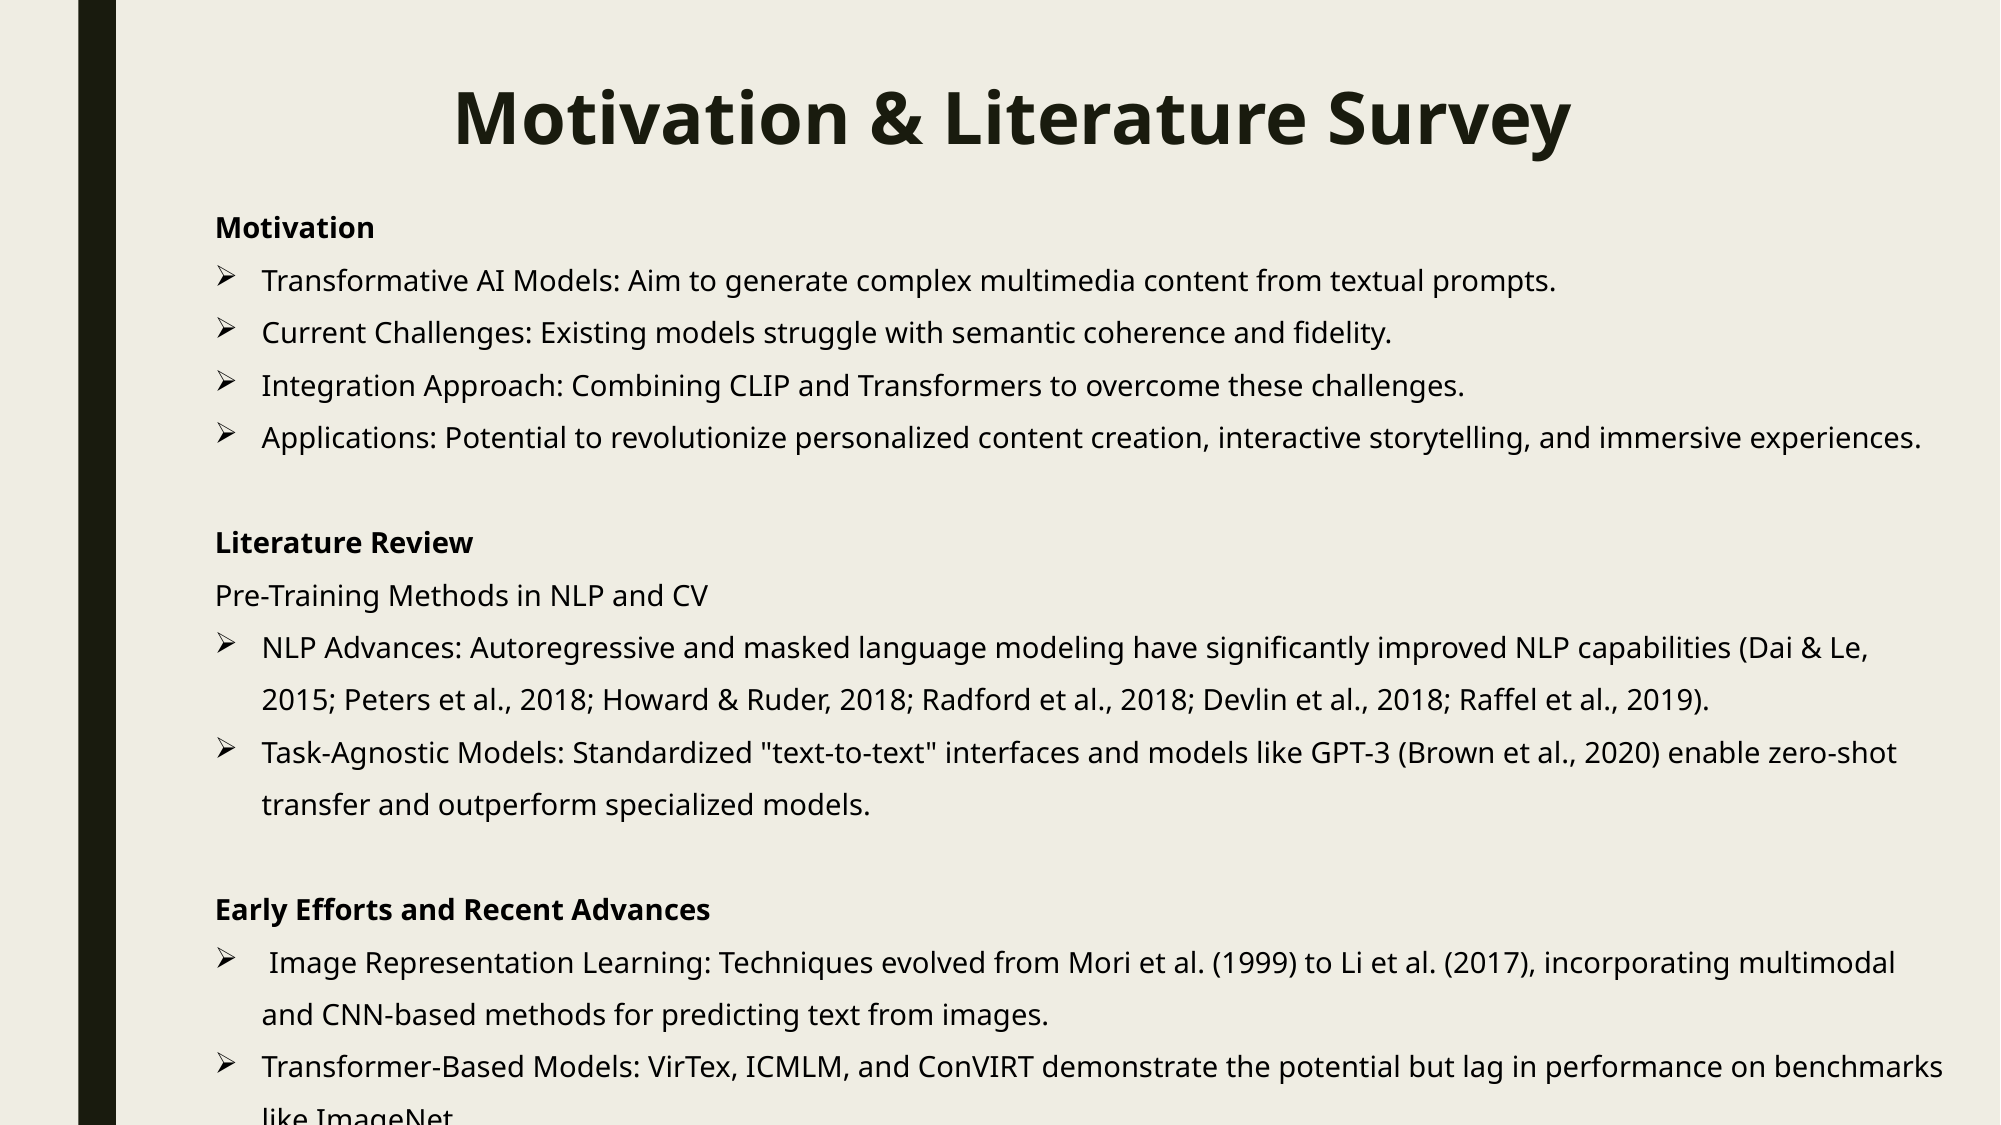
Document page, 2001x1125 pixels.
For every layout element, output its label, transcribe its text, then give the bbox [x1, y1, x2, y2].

text_box Motivation Transformative AI Models: Aim to generate complex multimedia content from textual prompts. Current Challenges: Existing models struggle with semantic coherence and fidelity. Integration Approach: Combining CLIP and Transformers to overcome these challenges. Applications: Potential to revolutionize personalized content creation, interactive storytelling, and immersive experiences. Literature Review Pre-Training Methods in NLP and CV NLP Advances: Autoregressive and masked language modeling have significantly improved NLP capabilities (Dai & Le, 2015; Peters et al., 2018; Howard & Ruder, 2018; Radford et al., 2018; Devlin et al., 2018; Raffel et al., 2019). Task-Agnostic Models: Standardized "text-to-text" interfaces and models like GPT-3 (Brown et al., 2020) enable zero-shot transfer and outperform specialized models. Early Efforts and Recent Advances Image Representation Learning: Techniques evolved from Mori et al. (1999) to Li et al. (2017), incorporating multimodal and CNN-based methods for predicting text from images. Transformer-Based Models: VirTex, ICMLM, and ConVIRT demonstrate the potential but lag in performance on benchmarks like ImageNet. [200, 184, 1963, 1125]
title Motivation & Literature Survey [225, 66, 1800, 170]
